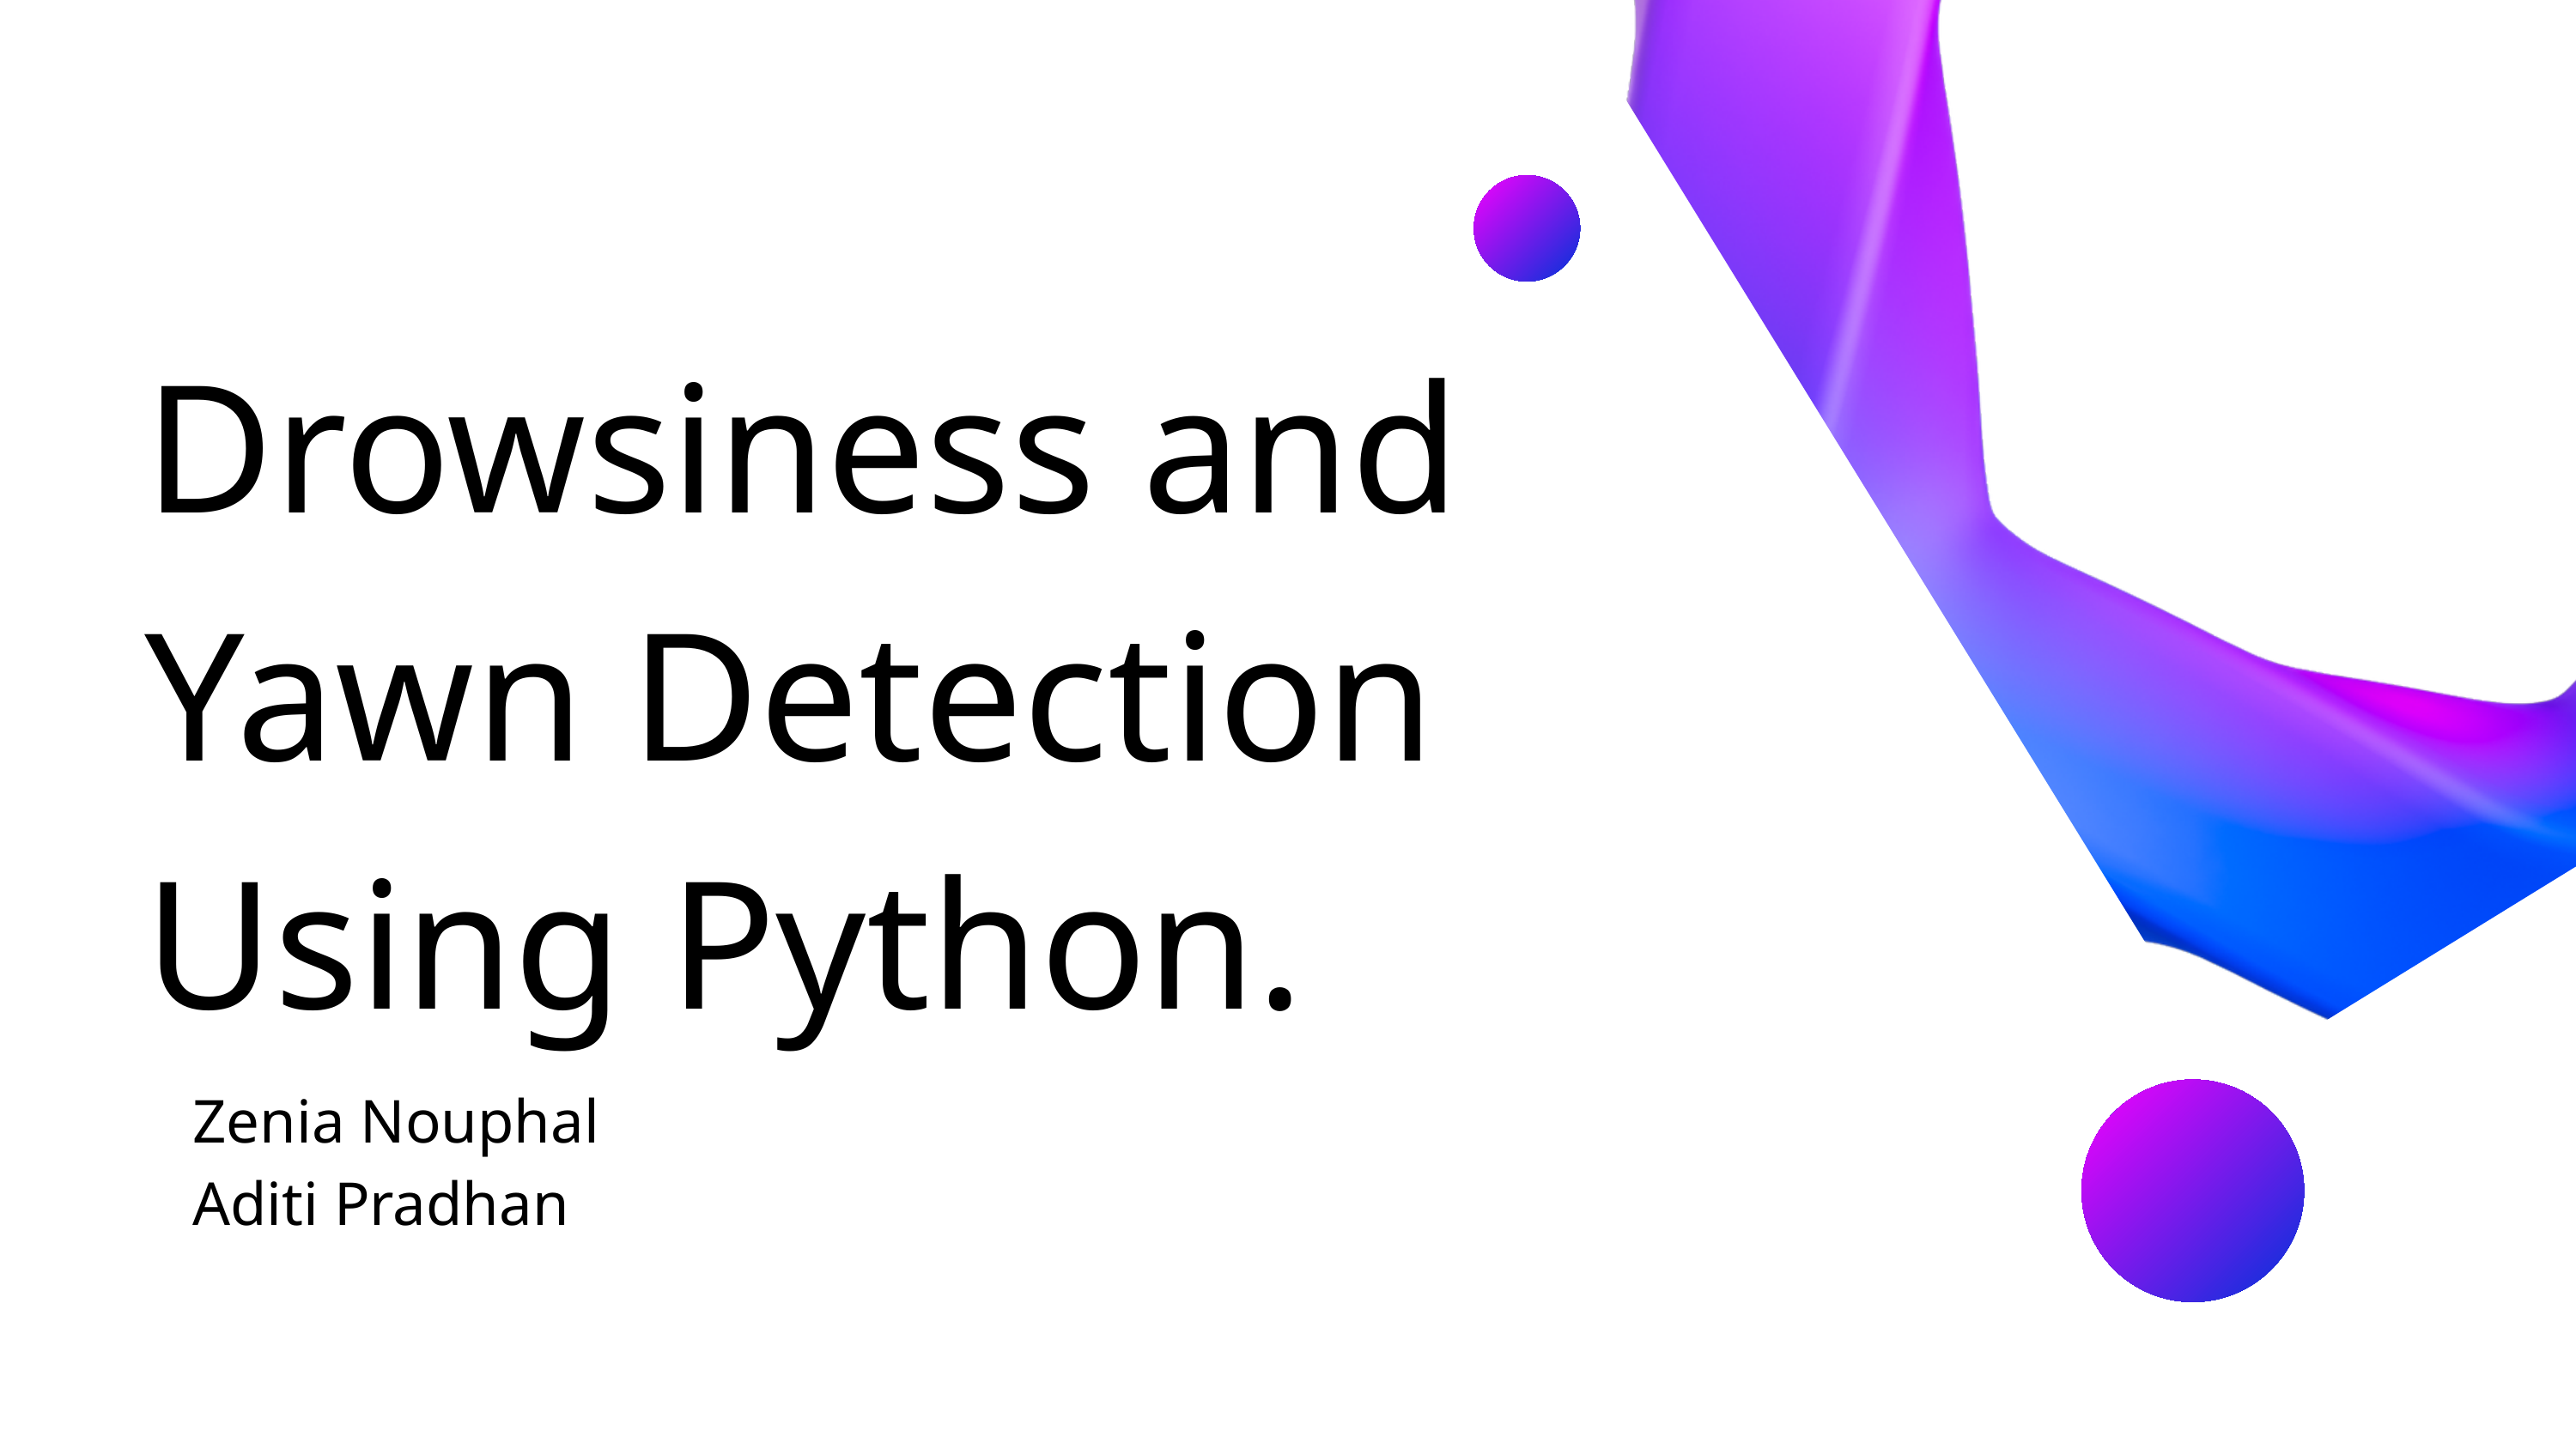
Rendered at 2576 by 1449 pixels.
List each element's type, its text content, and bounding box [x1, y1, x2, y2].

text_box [1473, 174, 1581, 282]
text_box [1580, 0, 2576, 1078]
text_box Drowsiness and Yawn Detection Using Python. [144, 300, 1728, 1045]
text_box Zenia Nouphal Aditi Pradhan [192, 1071, 1203, 1238]
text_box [2081, 1079, 2305, 1302]
